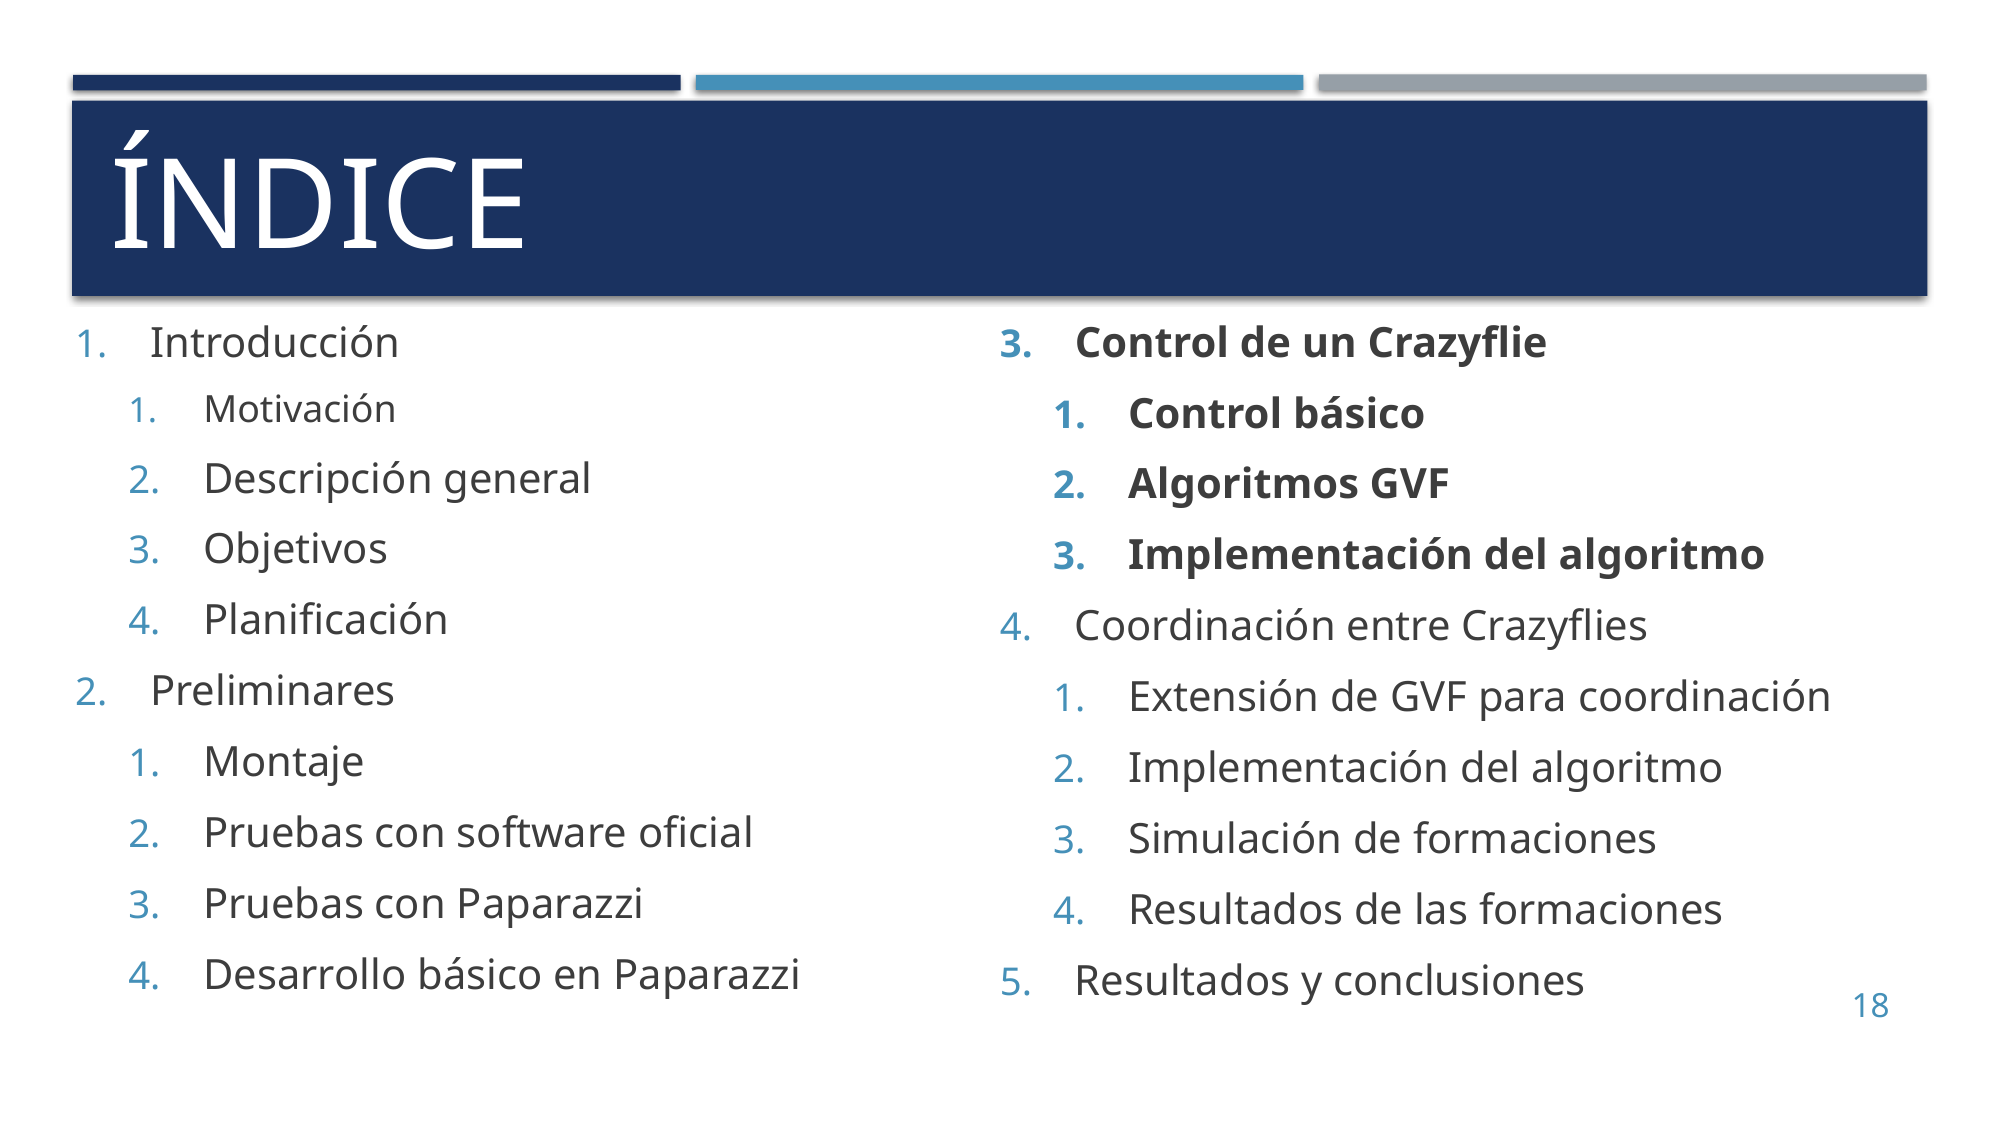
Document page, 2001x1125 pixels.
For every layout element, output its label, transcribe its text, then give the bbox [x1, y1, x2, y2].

slide_number 18 [1732, 977, 1905, 1037]
list Introducción Motivación Descripción general Objetivos Planificación Preliminares Montaje Pruebas con software oficial Pruebas con Paparazzi Desarrollo básico en Paparazzi Control de un Crazyflie Control básico Algoritmos GVF Implementación del algoritmo Coordinación entre Crazyflies Extensión de GVF para coordinación Implementación del algoritmo Simulación de formaciones Resultados de las formaciones Resultados y conclusiones [60, 307, 1940, 1125]
title Índice [95, 115, 1905, 282]
